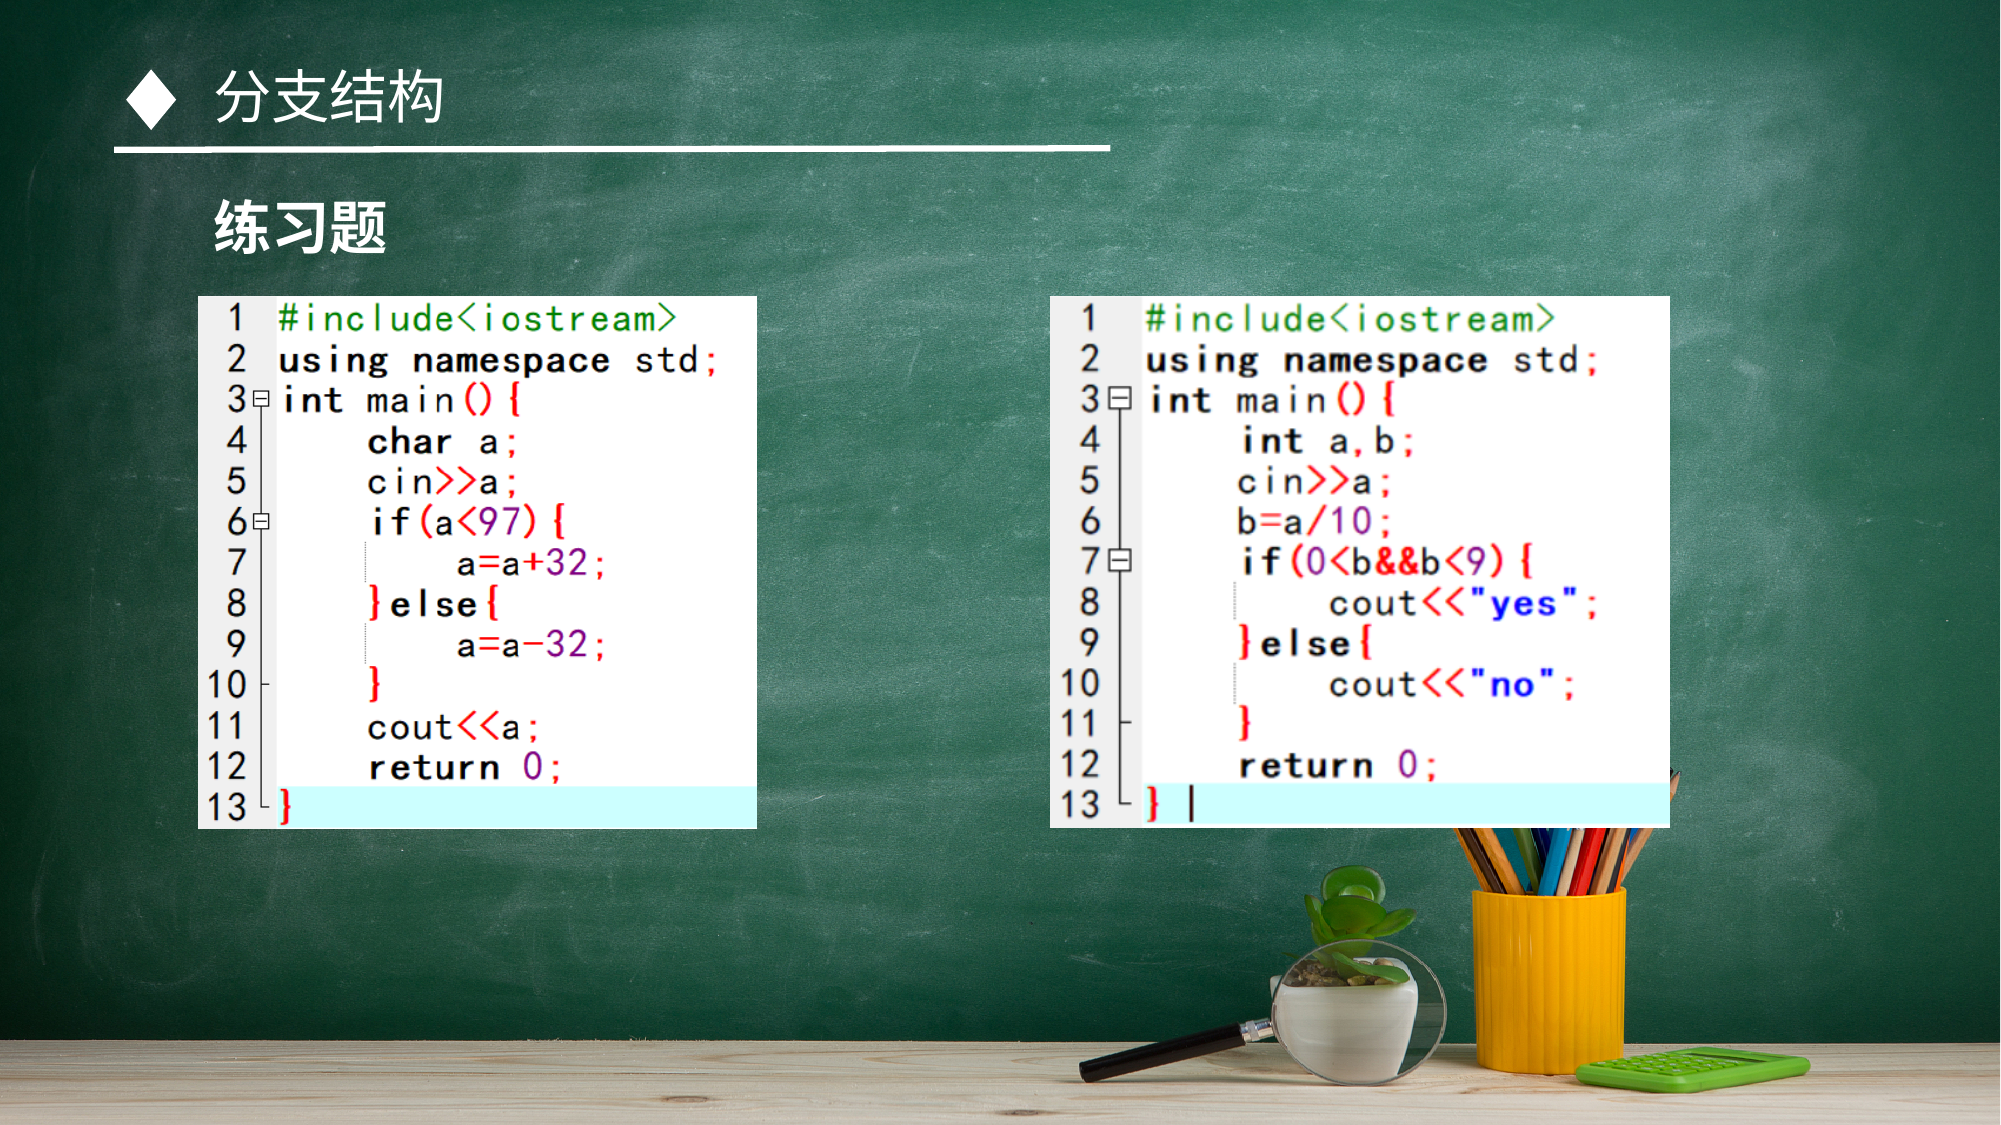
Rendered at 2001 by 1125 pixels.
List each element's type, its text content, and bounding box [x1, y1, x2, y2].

text_box 练习题 [198, 121, 1884, 383]
picture [0, 0, 2001, 1125]
text_box [124, 67, 178, 132]
text_box 分支结构 [198, 53, 515, 121]
